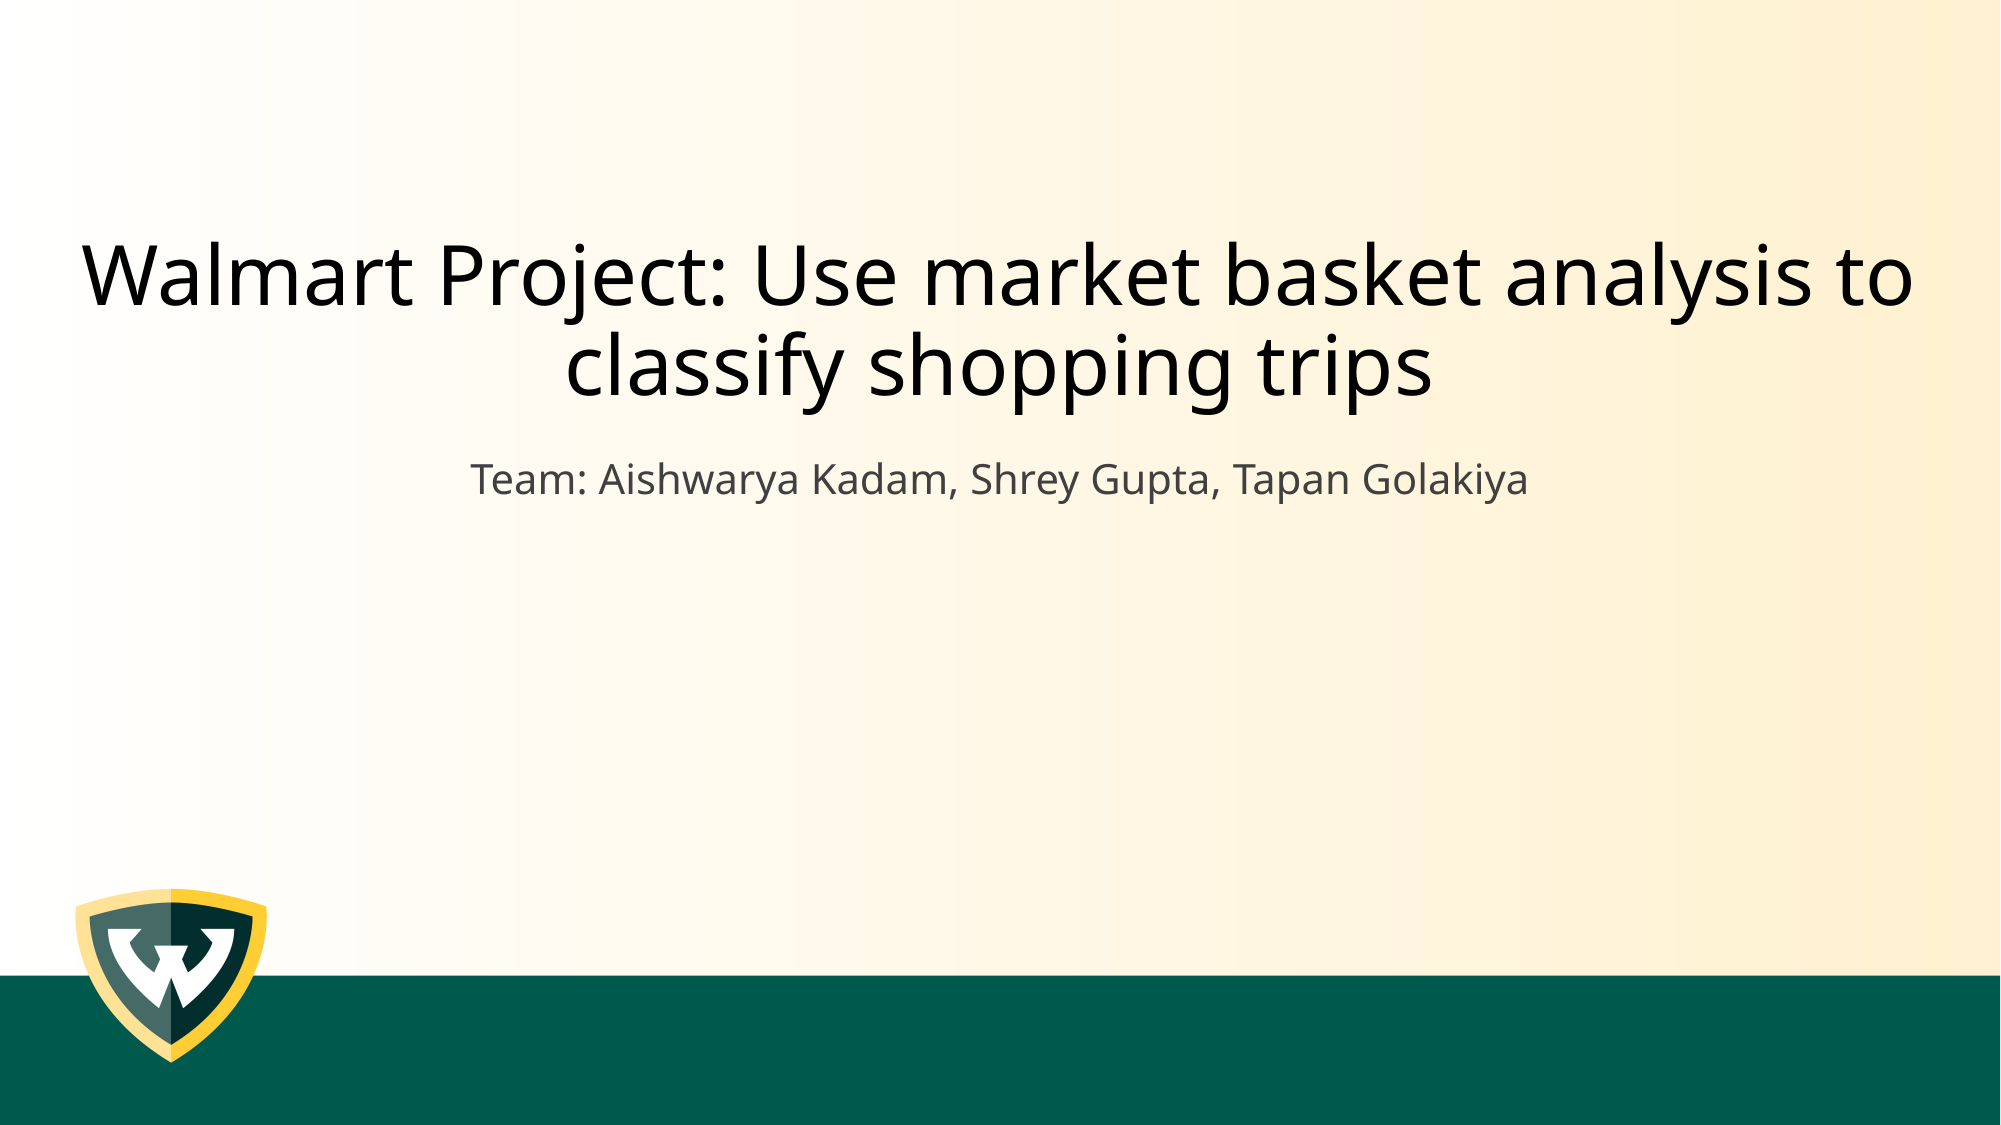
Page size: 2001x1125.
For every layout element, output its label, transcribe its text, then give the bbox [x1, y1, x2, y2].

title Walmart Project: Use market basket analysis to classify shopping trips Team: Aishwarya Kadam, Shrey Gupta, Tapan Golakiya [0, 0, 2000, 848]
picture [0, 0, 2001, 1125]
